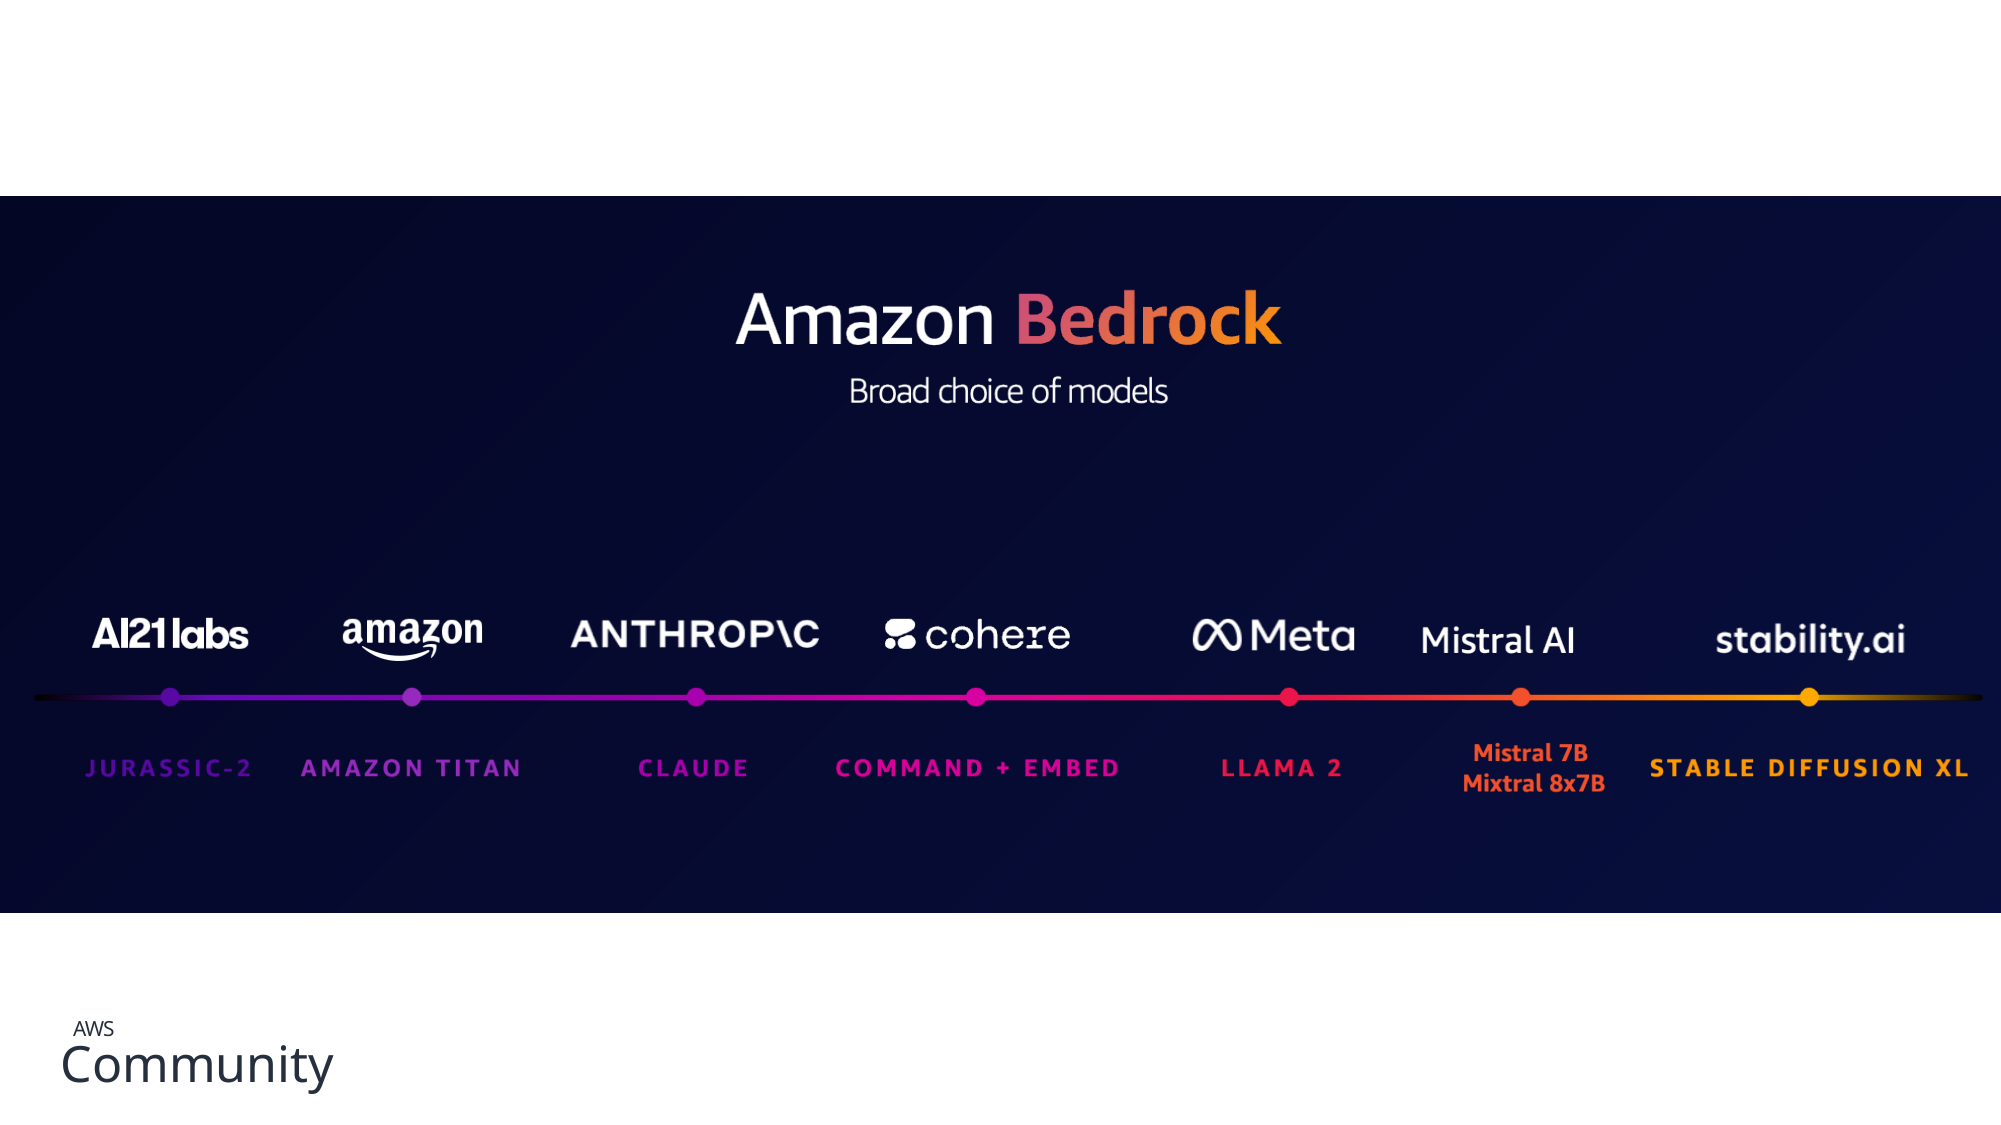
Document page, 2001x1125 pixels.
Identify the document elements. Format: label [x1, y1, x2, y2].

text_box [0, 196, 2000, 913]
picture [31, 254, 2000, 813]
